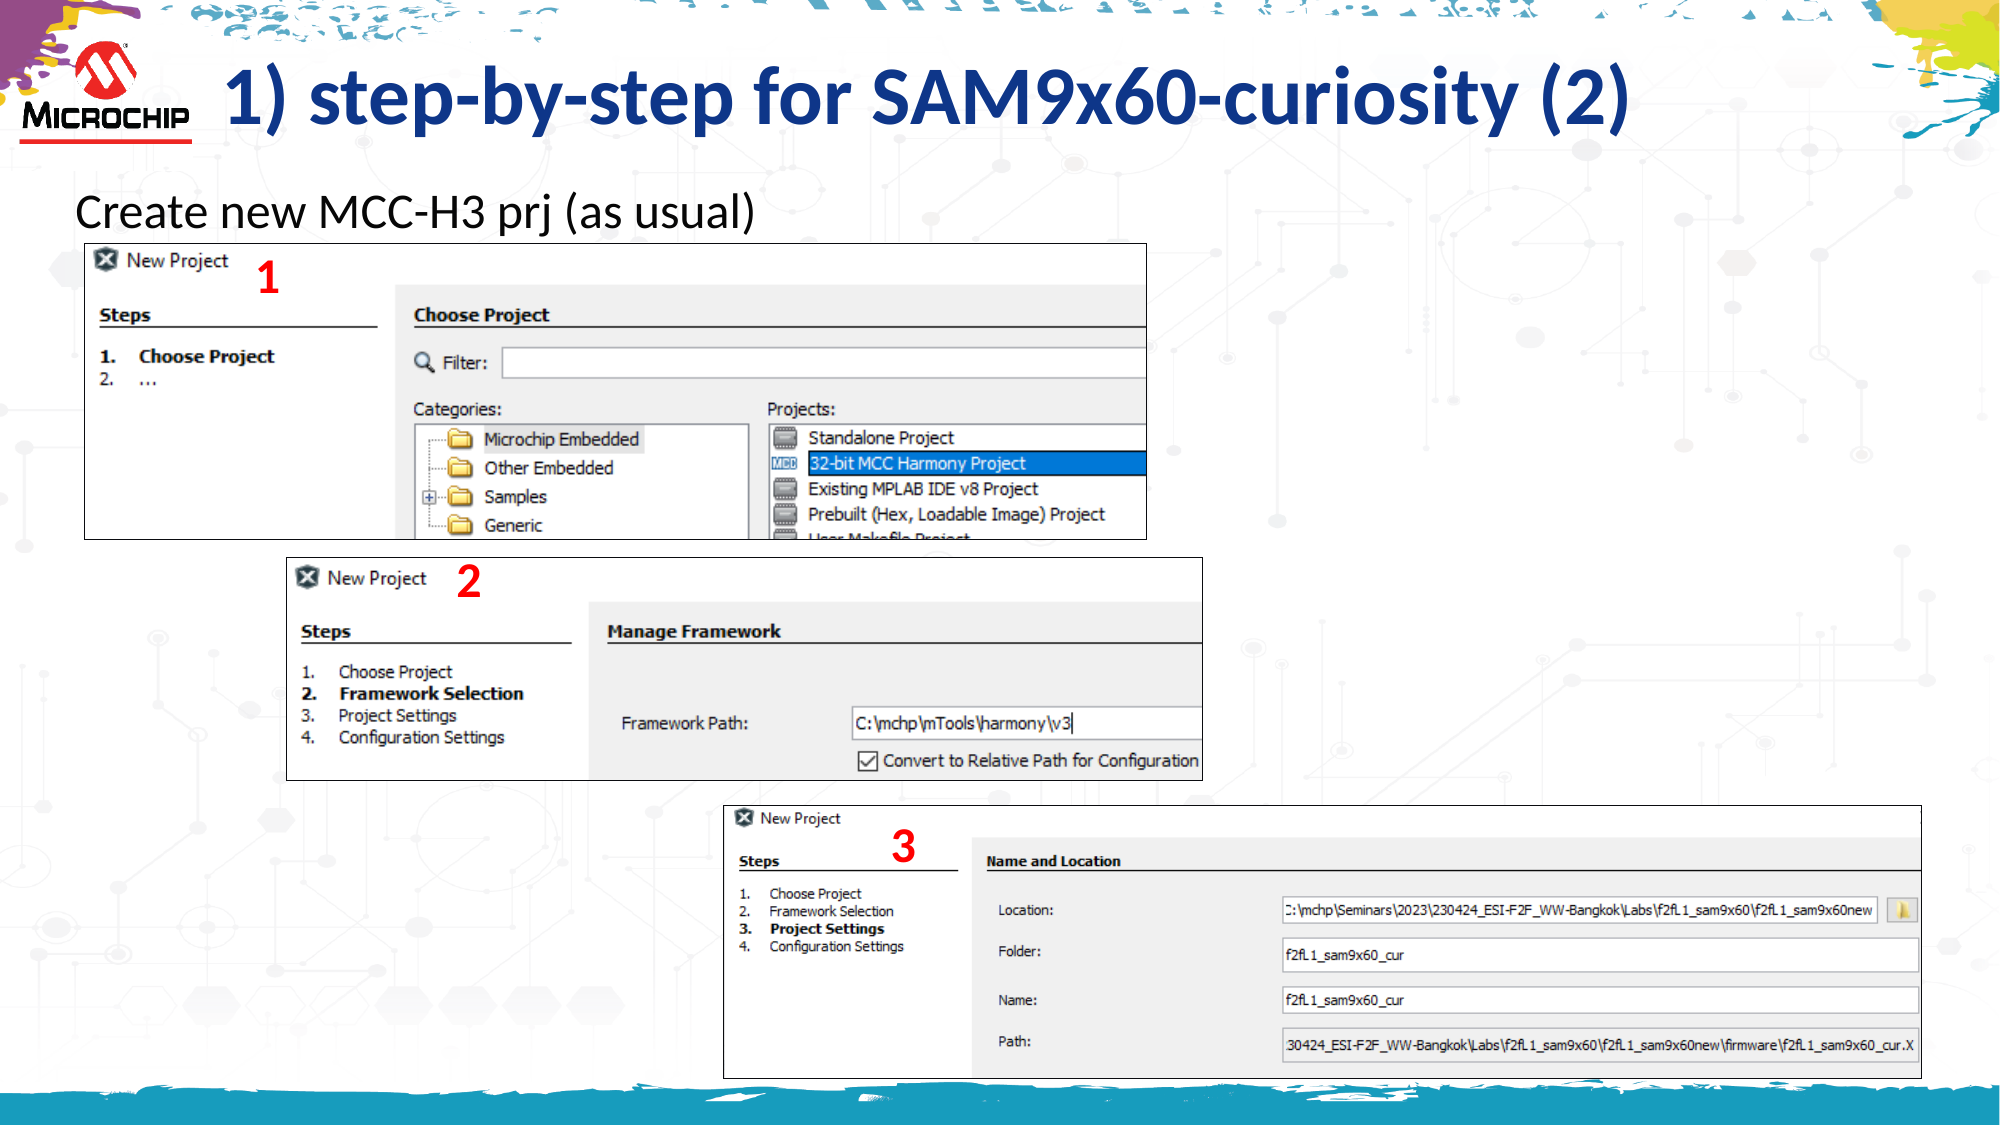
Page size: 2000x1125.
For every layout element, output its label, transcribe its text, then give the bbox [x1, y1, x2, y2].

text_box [286, 539, 1204, 781]
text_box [723, 804, 1922, 1080]
picture [0, 0, 2000, 1125]
text_box Create new MCC-H3 prj (as usual) [55, 168, 1978, 1047]
title 1) step-by-step for SAM9x60-curiosity (2) [201, 31, 1922, 136]
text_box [84, 235, 1147, 541]
